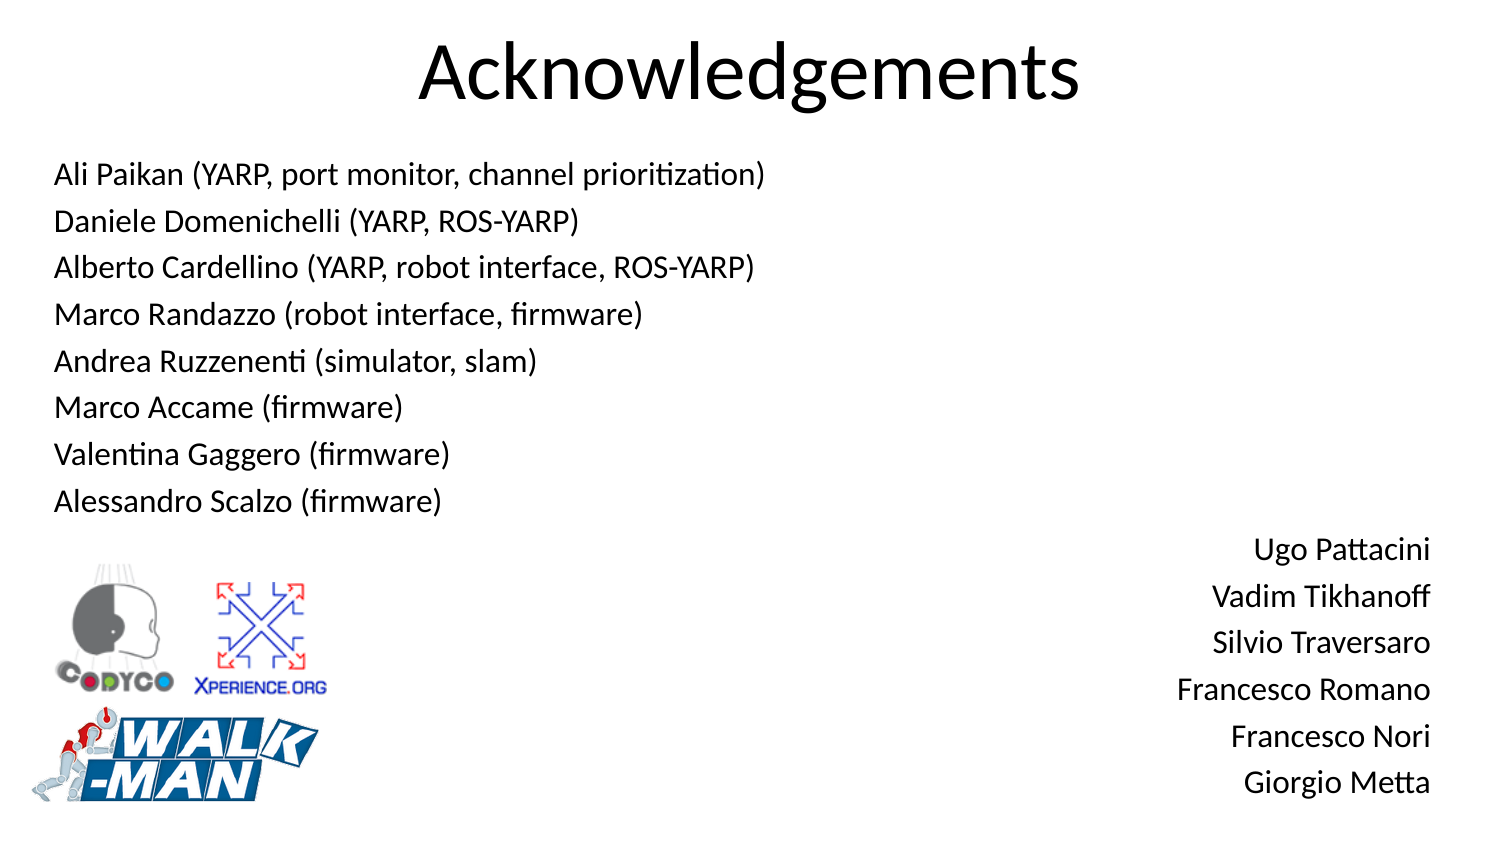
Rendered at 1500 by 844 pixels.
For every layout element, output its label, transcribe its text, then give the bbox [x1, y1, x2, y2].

title Acknowledgements [0, 9, 1500, 150]
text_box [31, 561, 327, 802]
text_box Ali Paikan (YARP, port monitor, channel prioritization) Daniele Domenichelli (YARP, ROS-YARP) Alberto Cardellino (YARP, robot interface, ROS-YARP) Marco Randazzo (robot interface, firmware) Andrea Ruzzenenti (simulator, slam) Marco Accame (firmware) Valentina Gaggero (firmware) Alessandro Scalzo (firmware) [39, 145, 1390, 554]
text_box Ugo Pattacini Vadim Tikhanoff Silvio Traversaro Francesco Romano Francesco Nori Giorgio Metta [1018, 519, 1446, 763]
